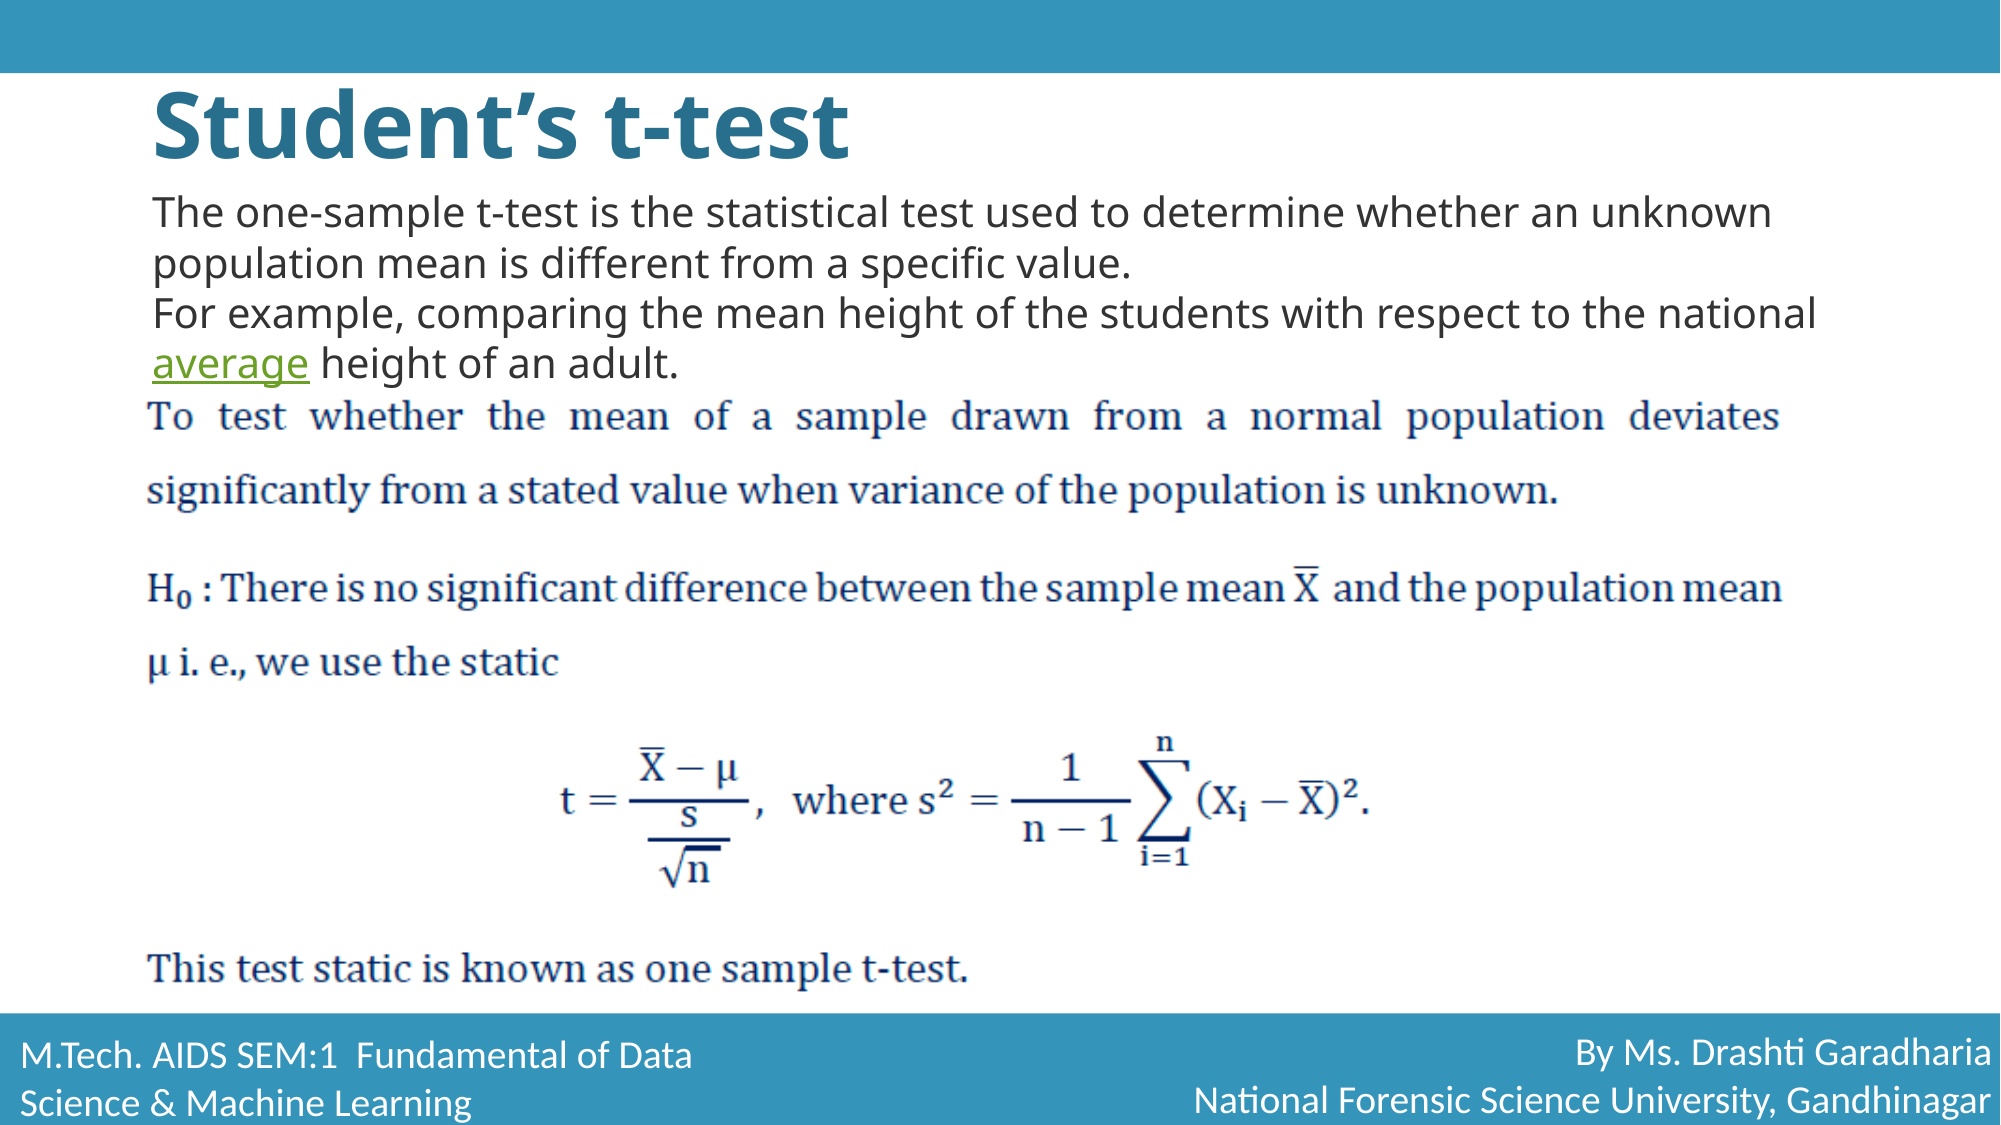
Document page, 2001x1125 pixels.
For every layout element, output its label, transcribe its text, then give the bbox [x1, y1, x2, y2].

title Student’s t-test [137, 20, 1863, 238]
picture [137, 382, 1785, 1012]
text_box The one-sample t-test is the statistical test used to determine whether an unknown population mean is different from a specific value. For example, comparing the mean height of the students with respect to the national average height of an adult. [137, 178, 1845, 401]
